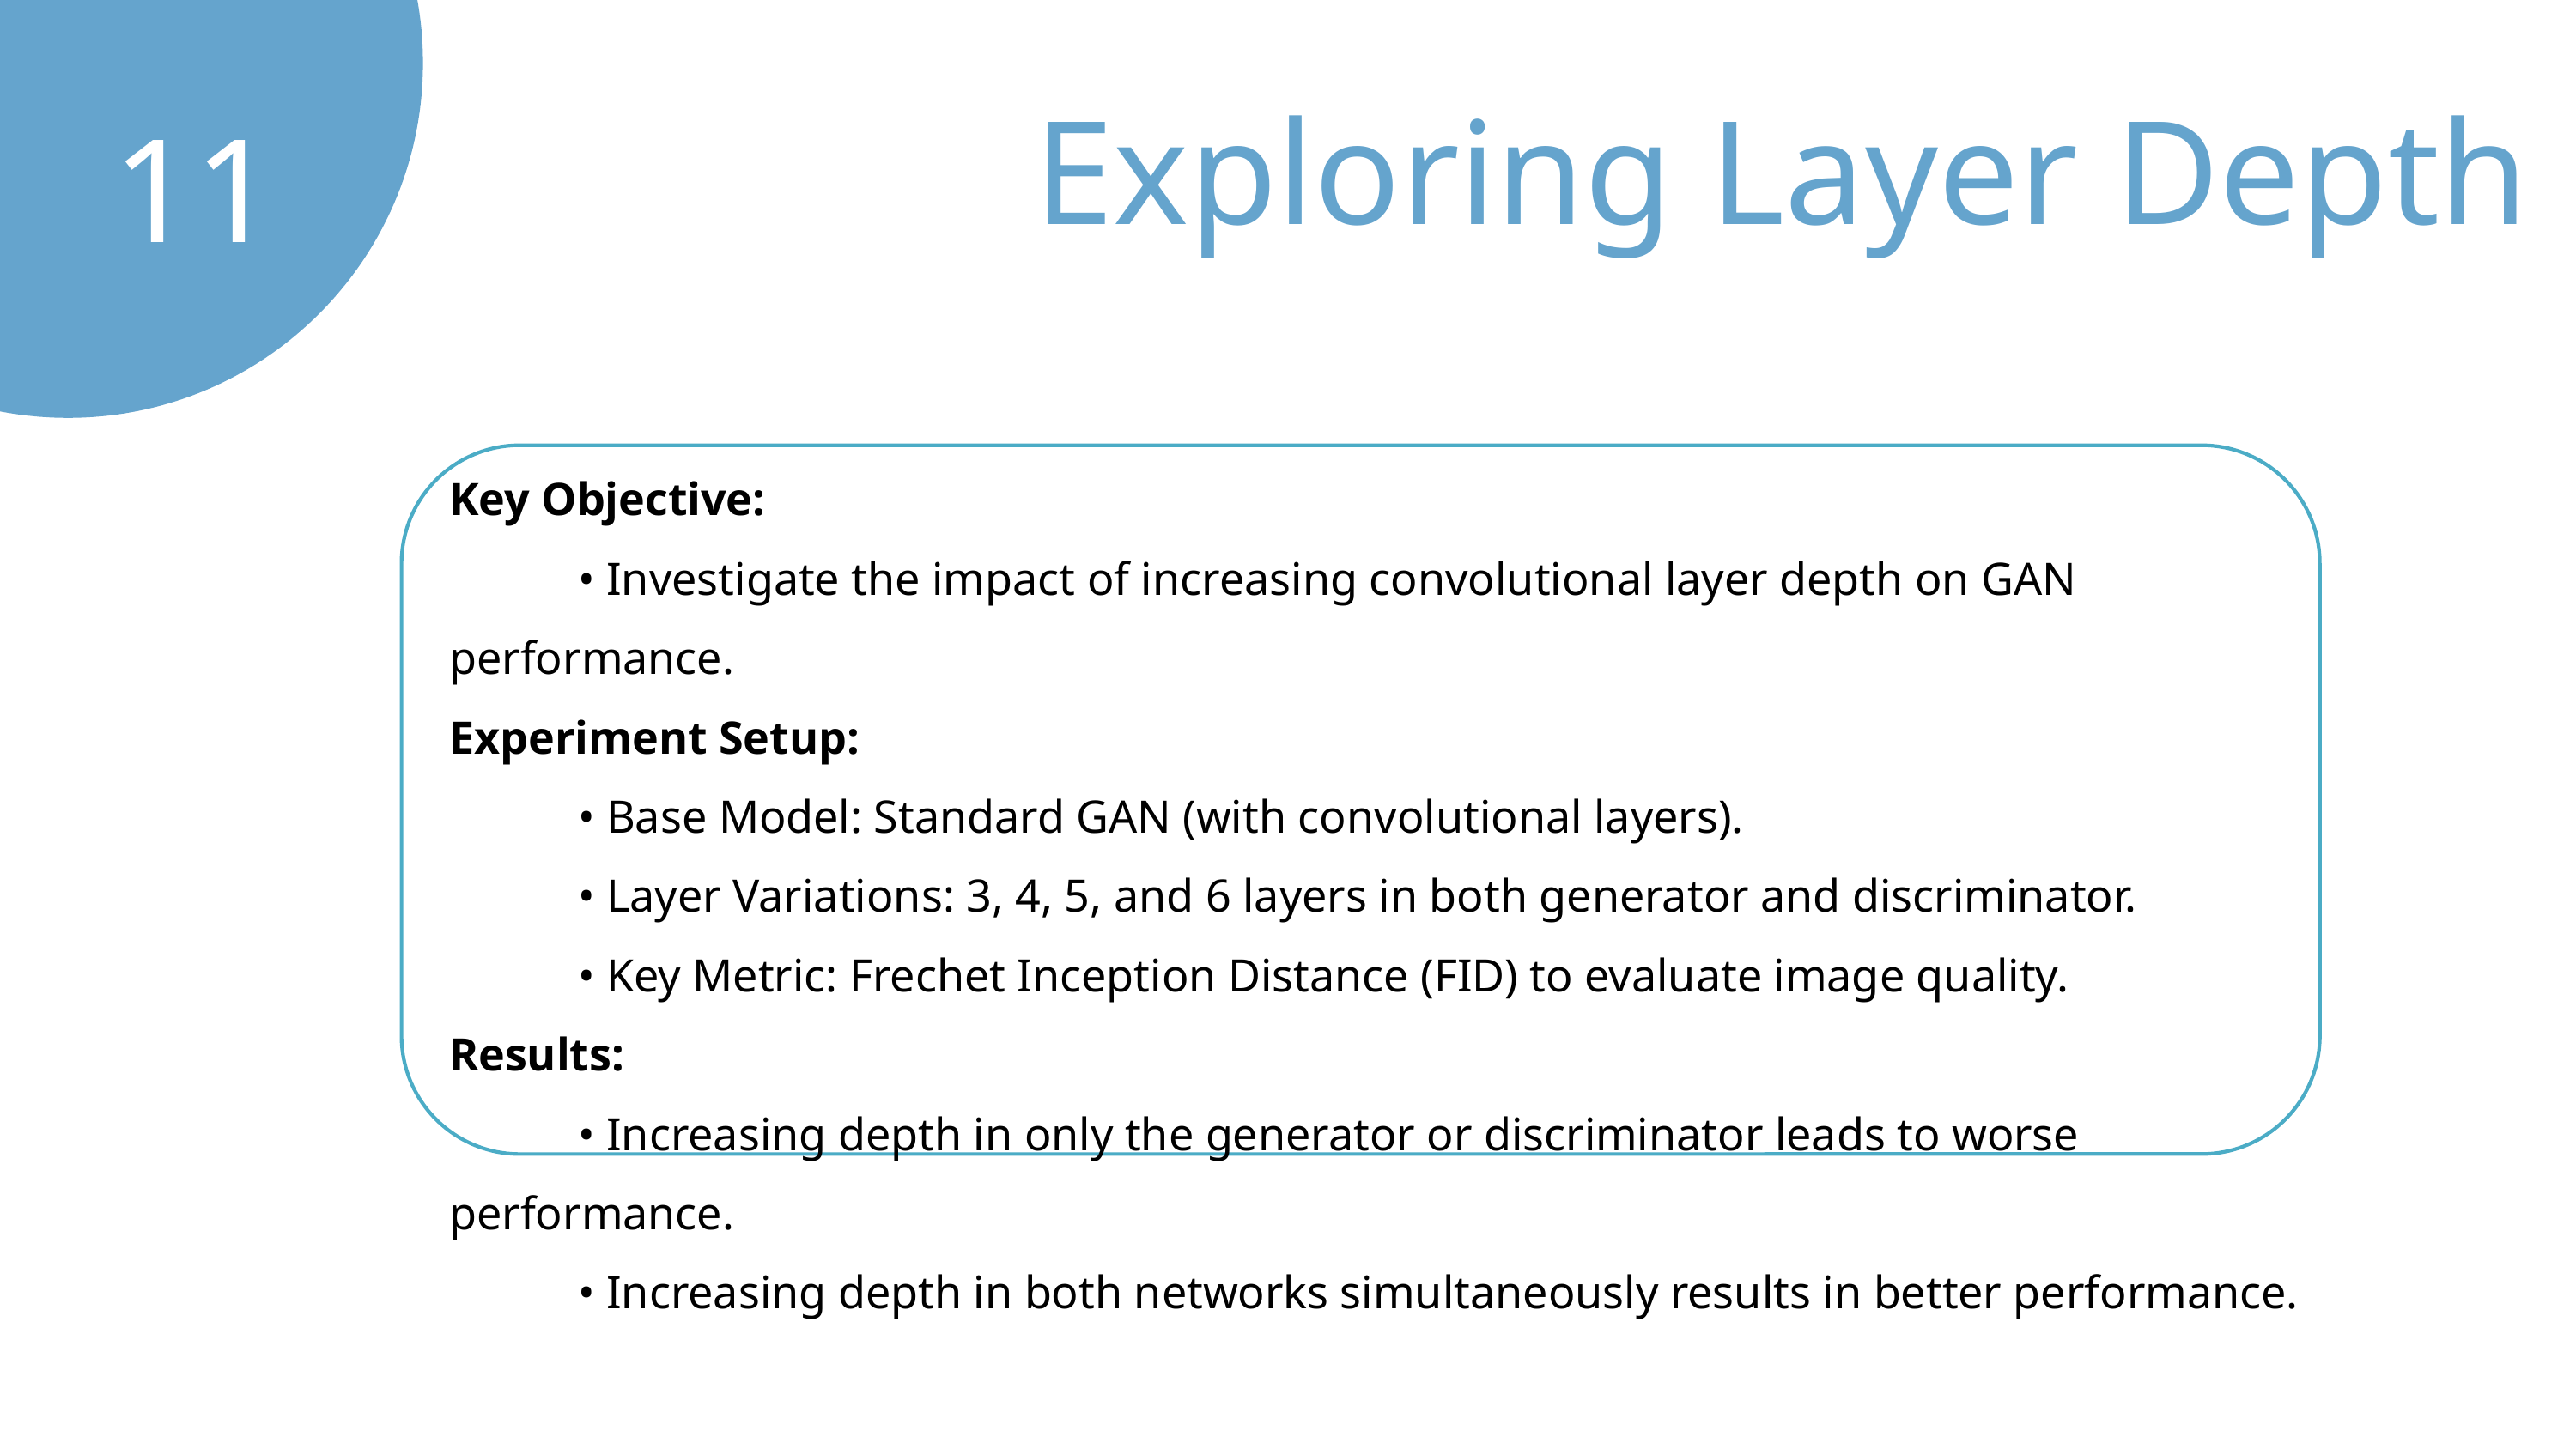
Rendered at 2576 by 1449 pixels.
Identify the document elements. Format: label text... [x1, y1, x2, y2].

picture [848, 551, 2106, 1048]
text_box [399, 466, 449, 1133]
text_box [0, 0, 423, 418]
text_box Exploring Layer Depth [987, 52, 2576, 253]
text_box Key Objective: • Investigate the impact of increasing convolutional layer depth on GAN performance. Experiment Setup: • Base Model: Standard GAN (with convolutional layers). • Layer Variations: 3, 4, 5, and 6 layers in both generator and discriminator. • Key Metric: Frechet Inception Distance (FID) to evaluate image quality. Results: • Increasing depth in only the generator or discriminator leads to worse performance. • Increasing depth in both networks simultaneously results in better performance. [449, 445, 2342, 1319]
